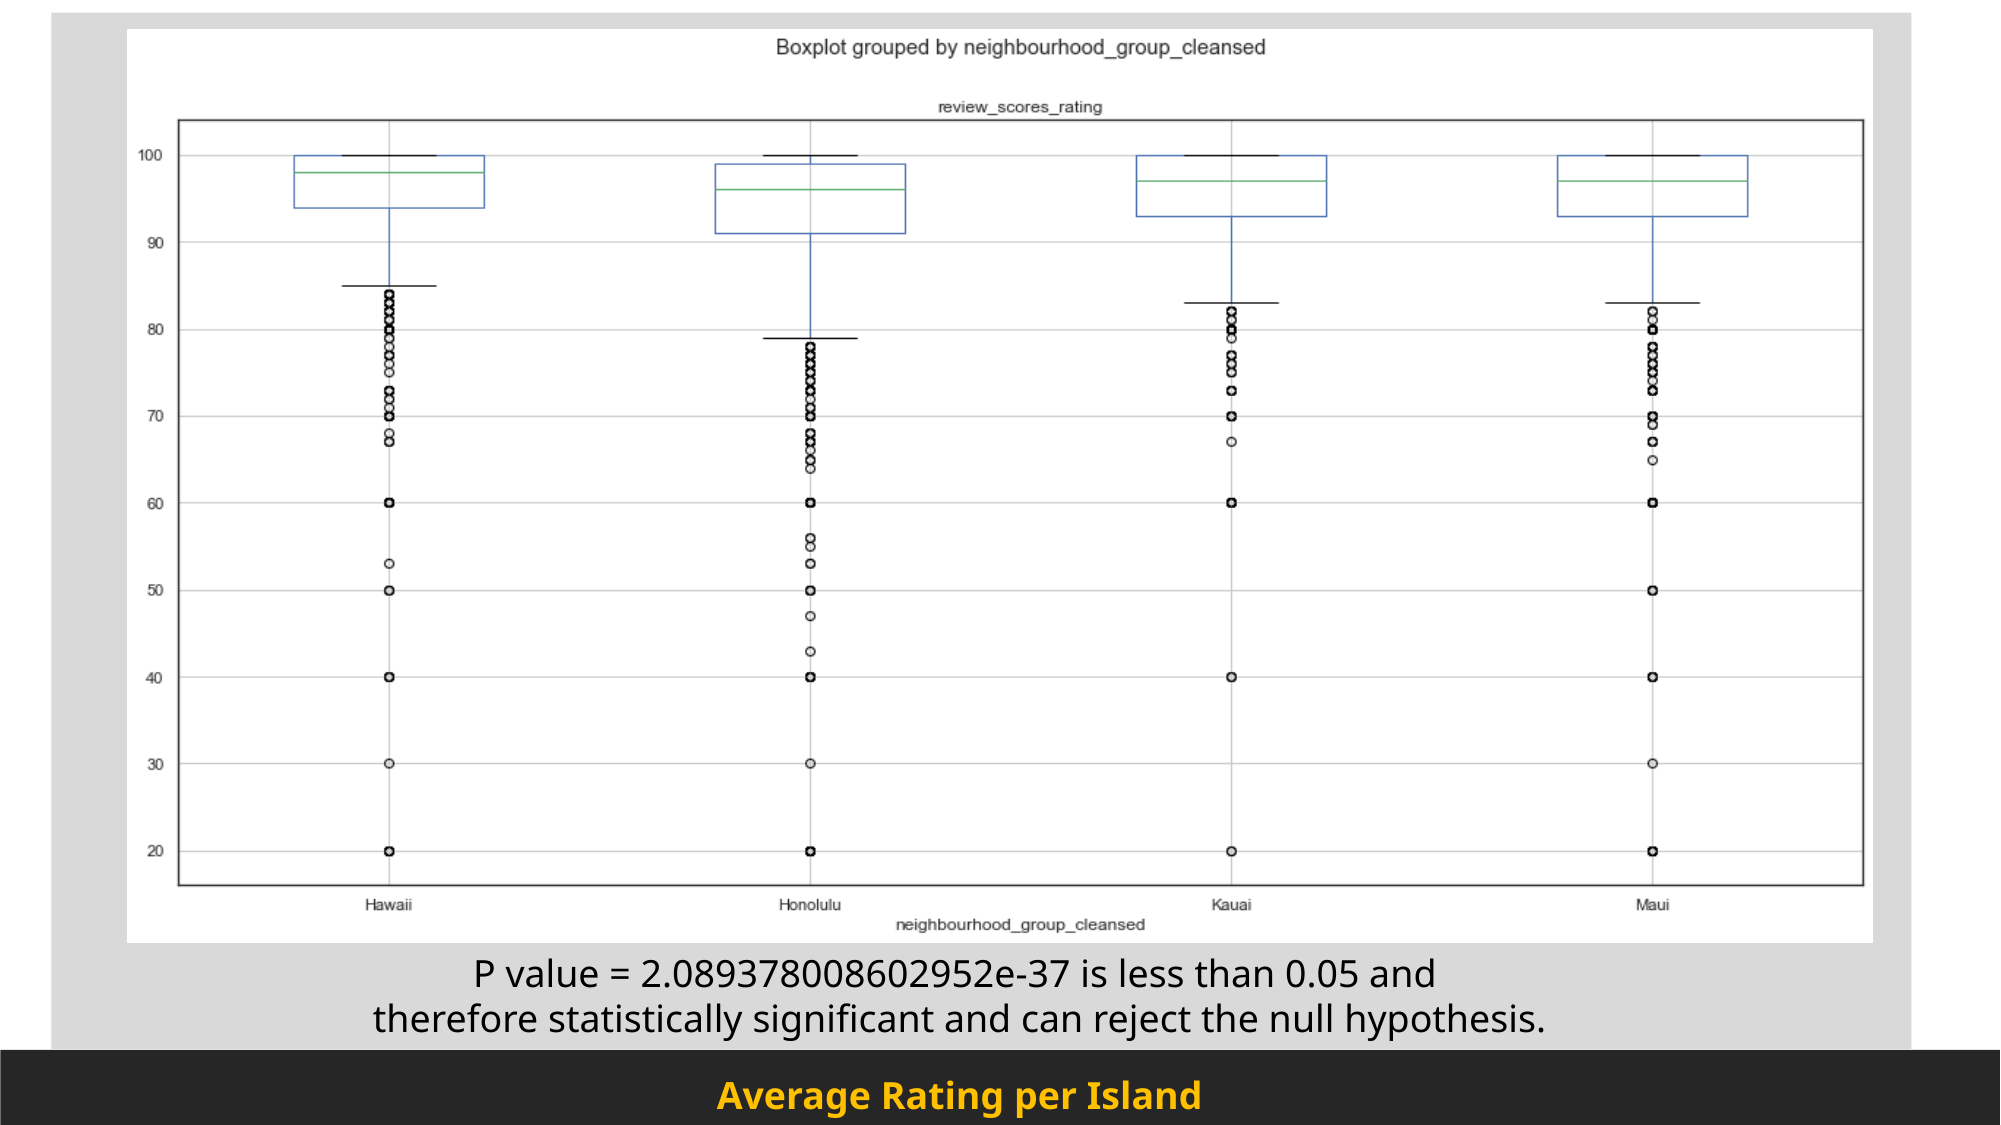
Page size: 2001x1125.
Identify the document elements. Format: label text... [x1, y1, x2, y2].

text_box [50, 11, 1913, 1050]
picture [126, 29, 1874, 944]
text_box P value = 2.089378008602952e-37 is less than 0.05 and therefore statistically significant and can reject the null hypothesis. [175, 950, 1745, 1048]
text_box Average Rating per Island [217, 1064, 1704, 1125]
